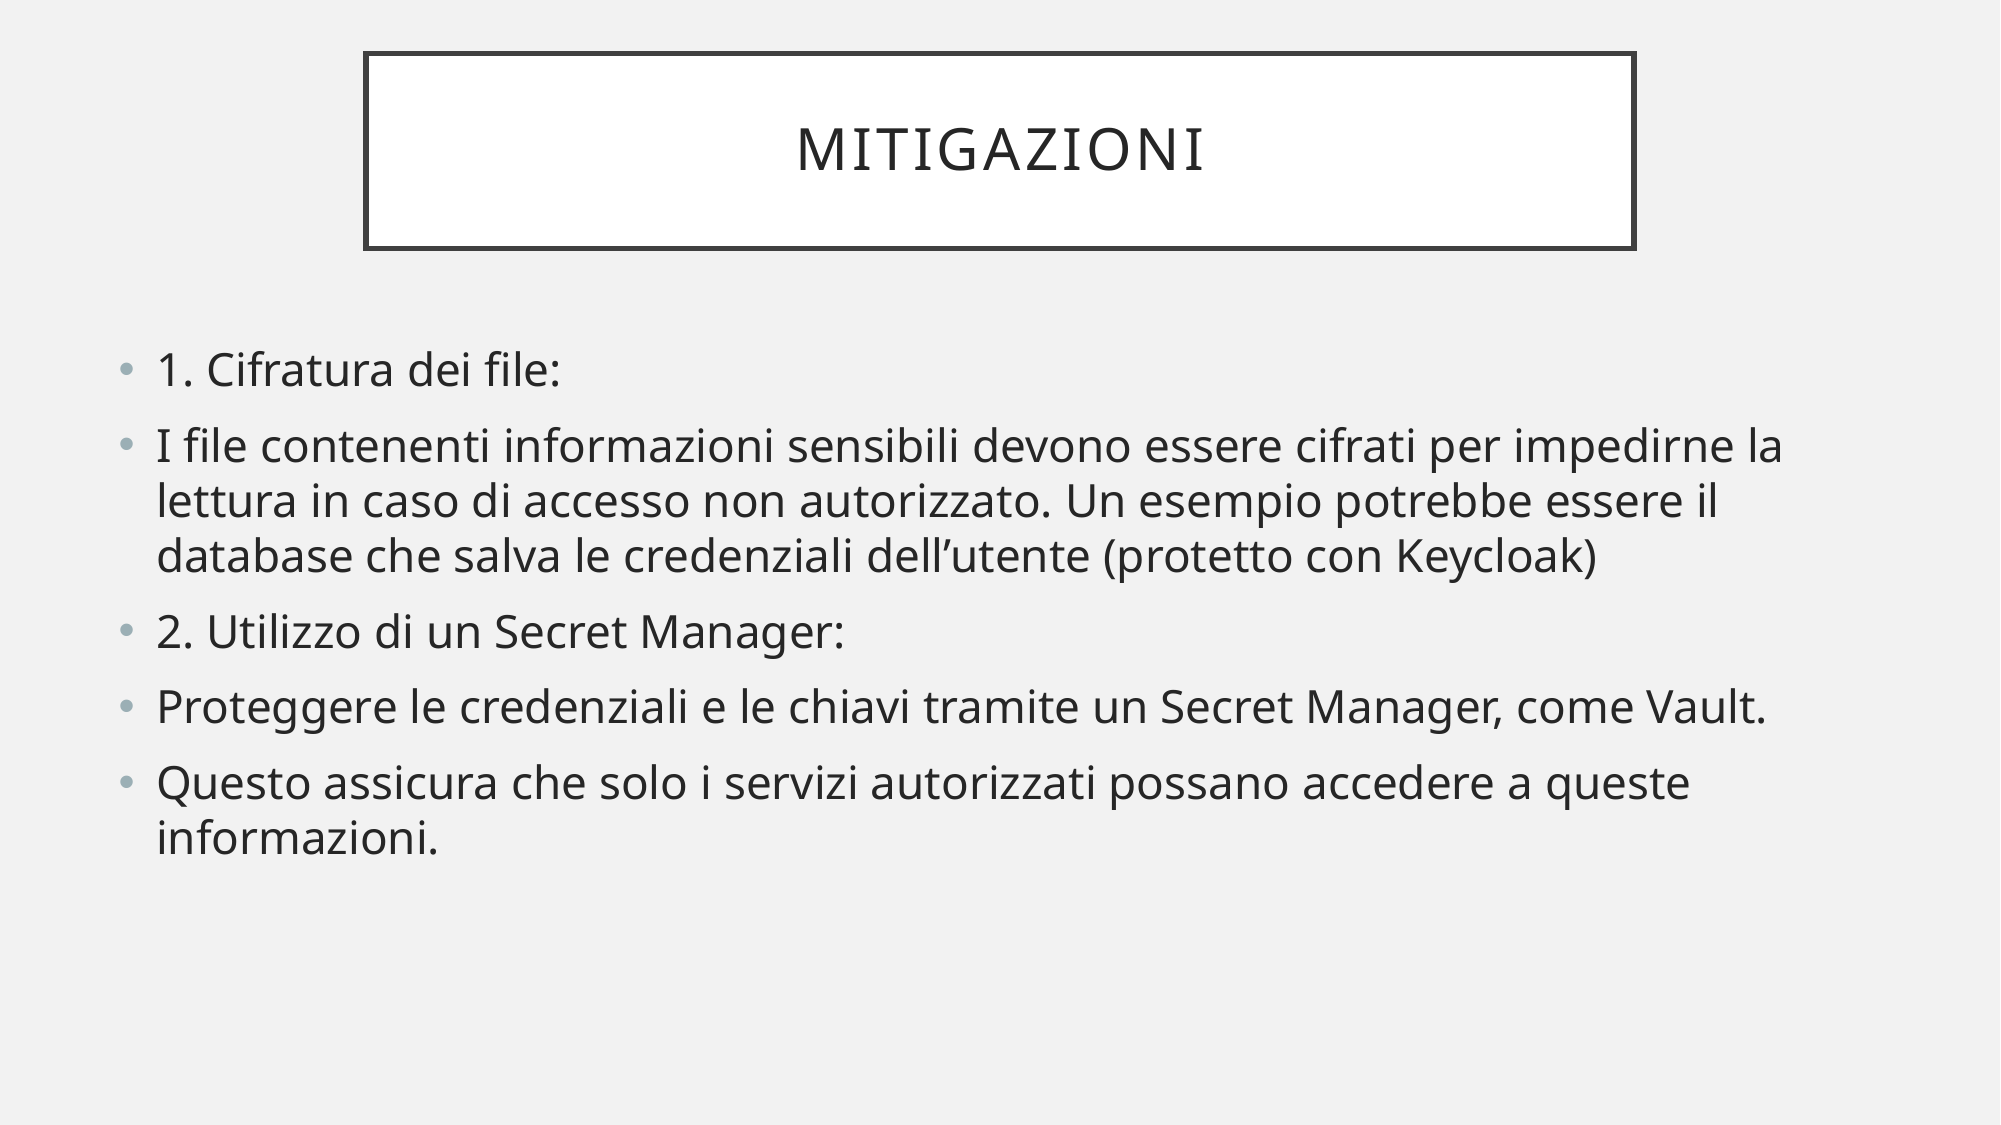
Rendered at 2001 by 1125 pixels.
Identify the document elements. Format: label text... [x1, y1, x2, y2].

list 1. Cifratura dei file: I file contenenti informazioni sensibili devono essere cifrati per impedirne la lettura in caso di accesso non autorizzato. Un esempio potrebbe essere il database che salva le credenziali dell’utente (protetto con Keycloak) 2. Utilizzo di un Secret Manager: Proteggere le credenziali e le chiavi tramite un Secret Manager, come Vault. Questo assicura che solo i servizi autorizzati possano accedere a queste informazioni. [103, 333, 1824, 983]
title Mitigazioni [363, 51, 1637, 251]
